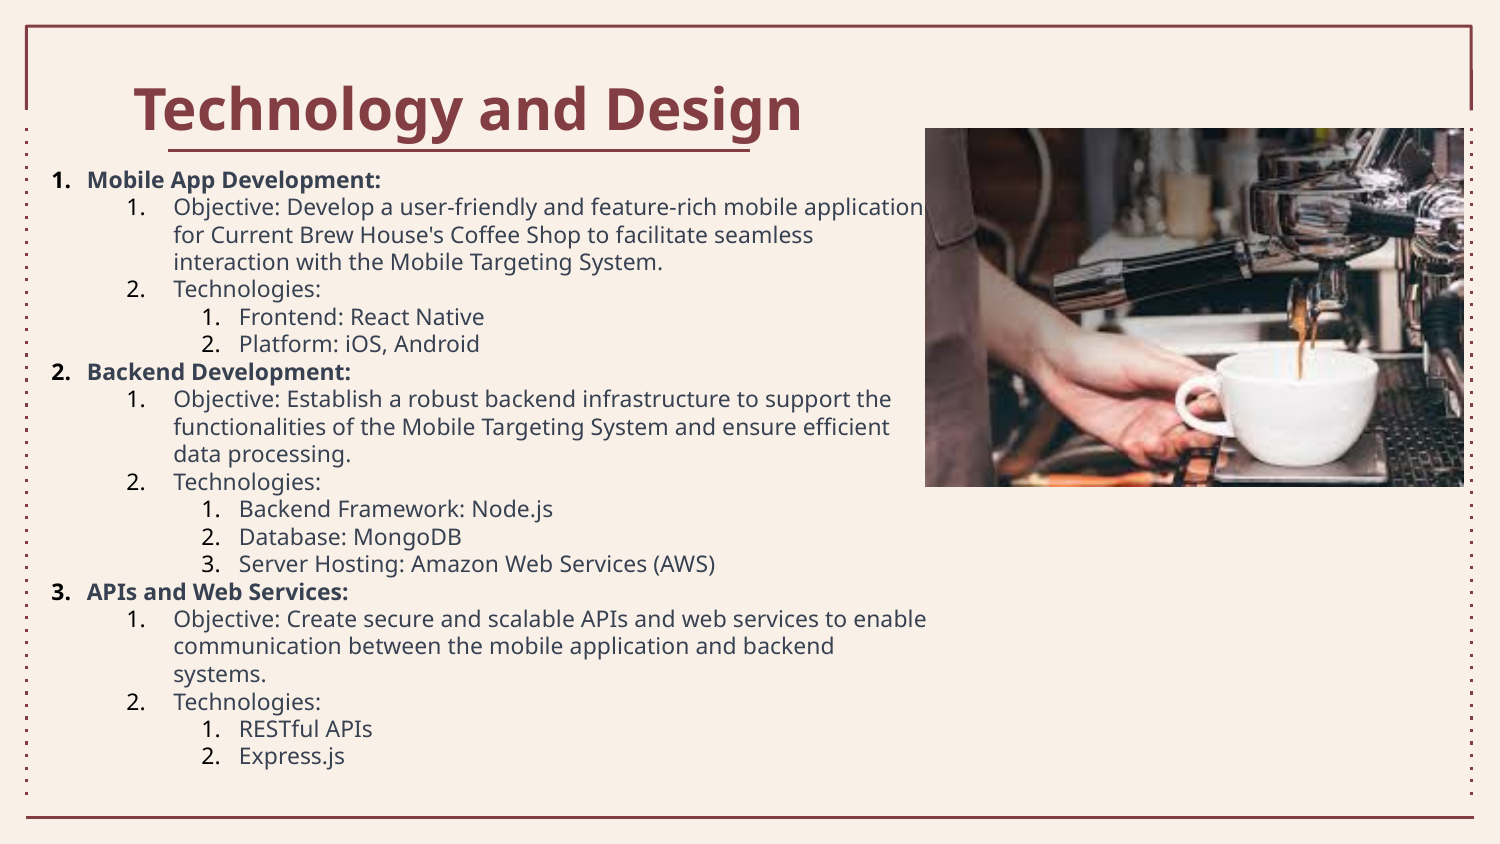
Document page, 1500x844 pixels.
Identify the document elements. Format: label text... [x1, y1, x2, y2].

text_box Mobile App Development: Objective: Develop a user-friendly and feature-rich mobile application for Current Brew House's Coffee Shop to facilitate seamless interaction with the Mobile Targeting System. Technologies: Frontend: React Native Platform: iOS, Android Backend Development: Objective: Establish a robust backend infrastructure to support the functionalities of the Mobile Targeting System and ensure efficient data processing. Technologies: Backend Framework: Node.js Database: MongoDB Server Hosting: Amazon Web Services (AWS) APIs and Web Services: Objective: Create secure and scalable APIs and web services to enable communication between the mobile application and backend systems. Technologies: RESTful APIs Express.js [36, 157, 948, 805]
title Technology and Design [118, 56, 1382, 151]
list [0, 143, 911, 548]
picture [925, 128, 1464, 487]
